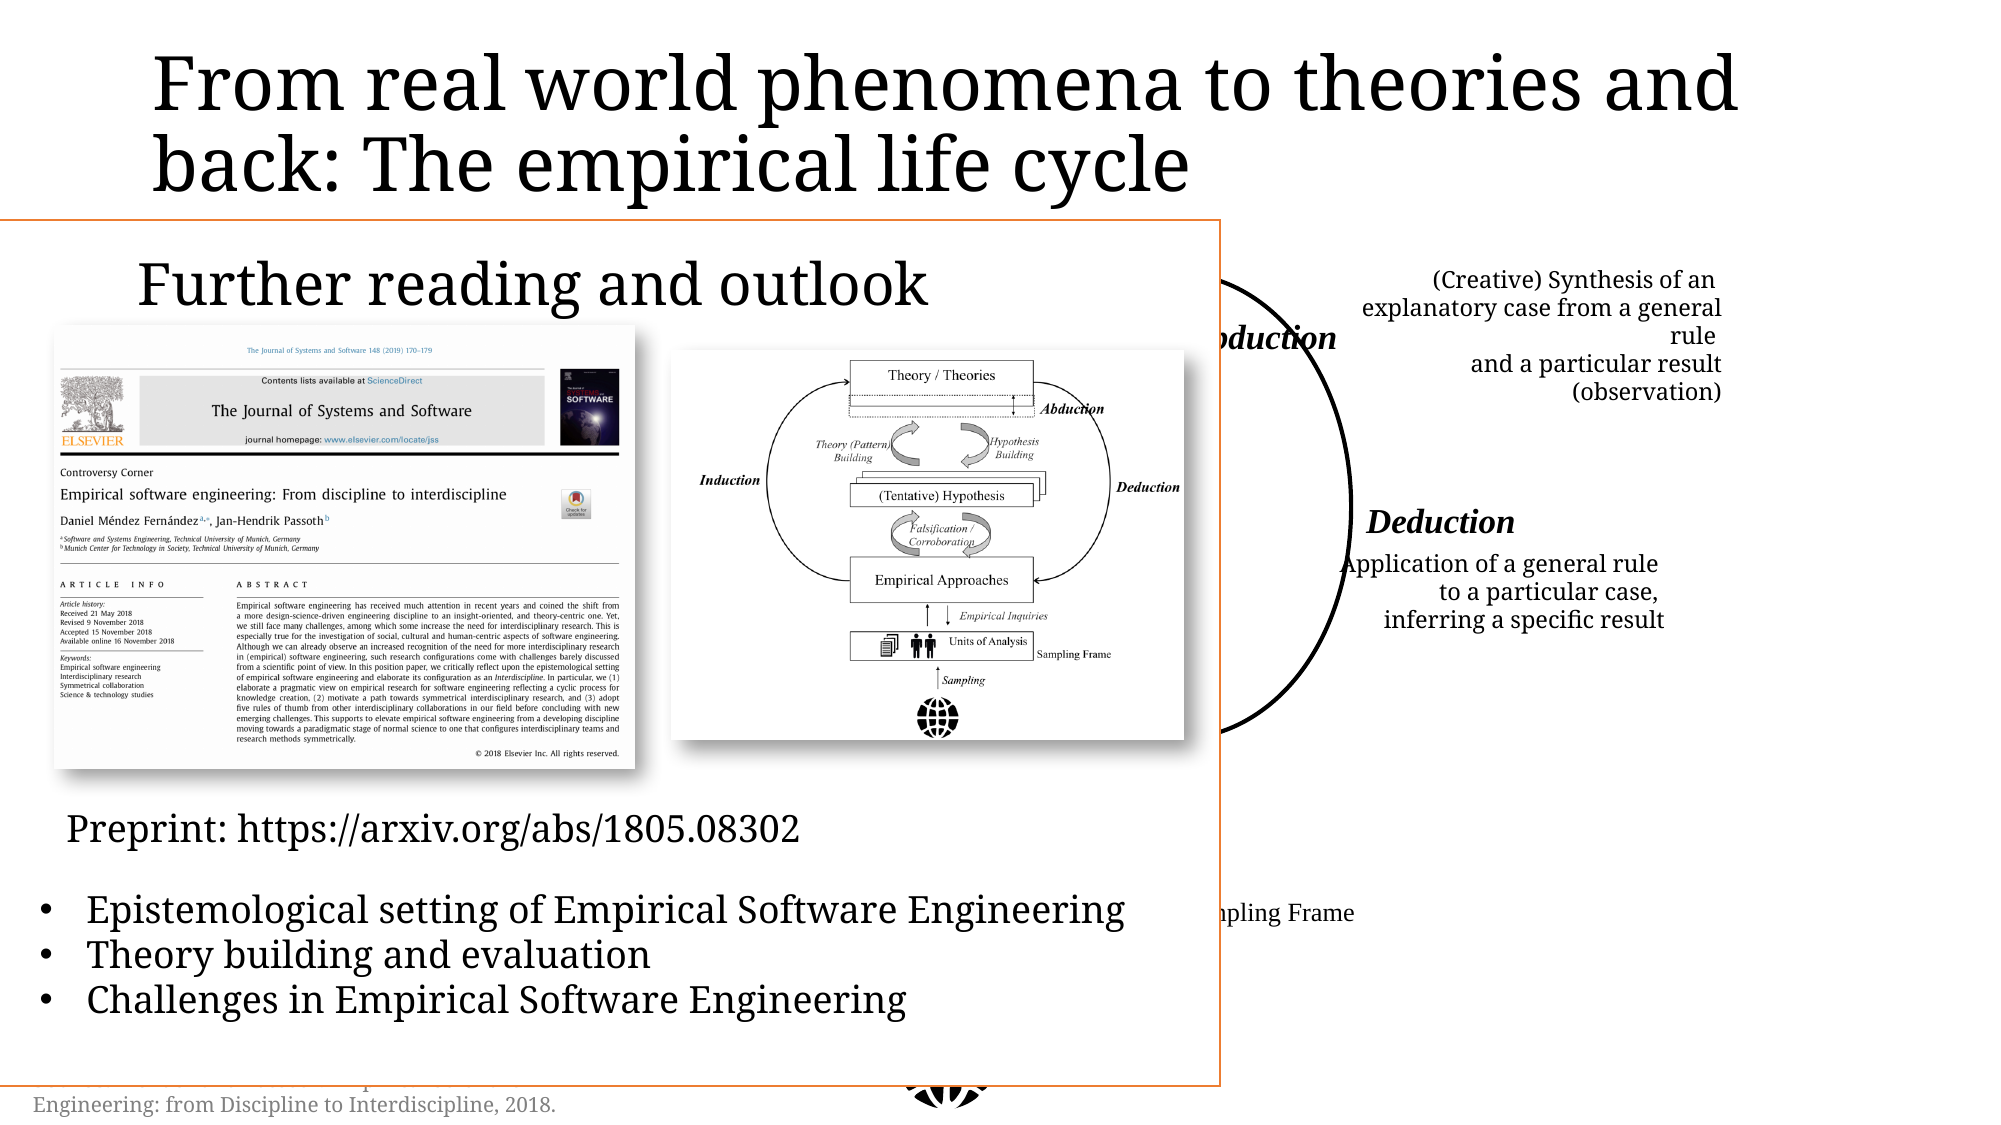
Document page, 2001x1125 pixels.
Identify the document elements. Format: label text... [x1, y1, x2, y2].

text_box Source: Mendez and Passoth. Empirical Software Engineering: from Discipline to Interdiscipline, 2018. [18, 1087, 571, 1124]
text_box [1677, 286, 1735, 384]
title From real world phenomena to theories and back: The empirical life cycle [137, 18, 1863, 236]
text_box Sampling Frame [1221, 889, 1361, 933]
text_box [0, 219, 1221, 1086]
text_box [1221, 273, 1677, 740]
picture [898, 1086, 996, 1109]
